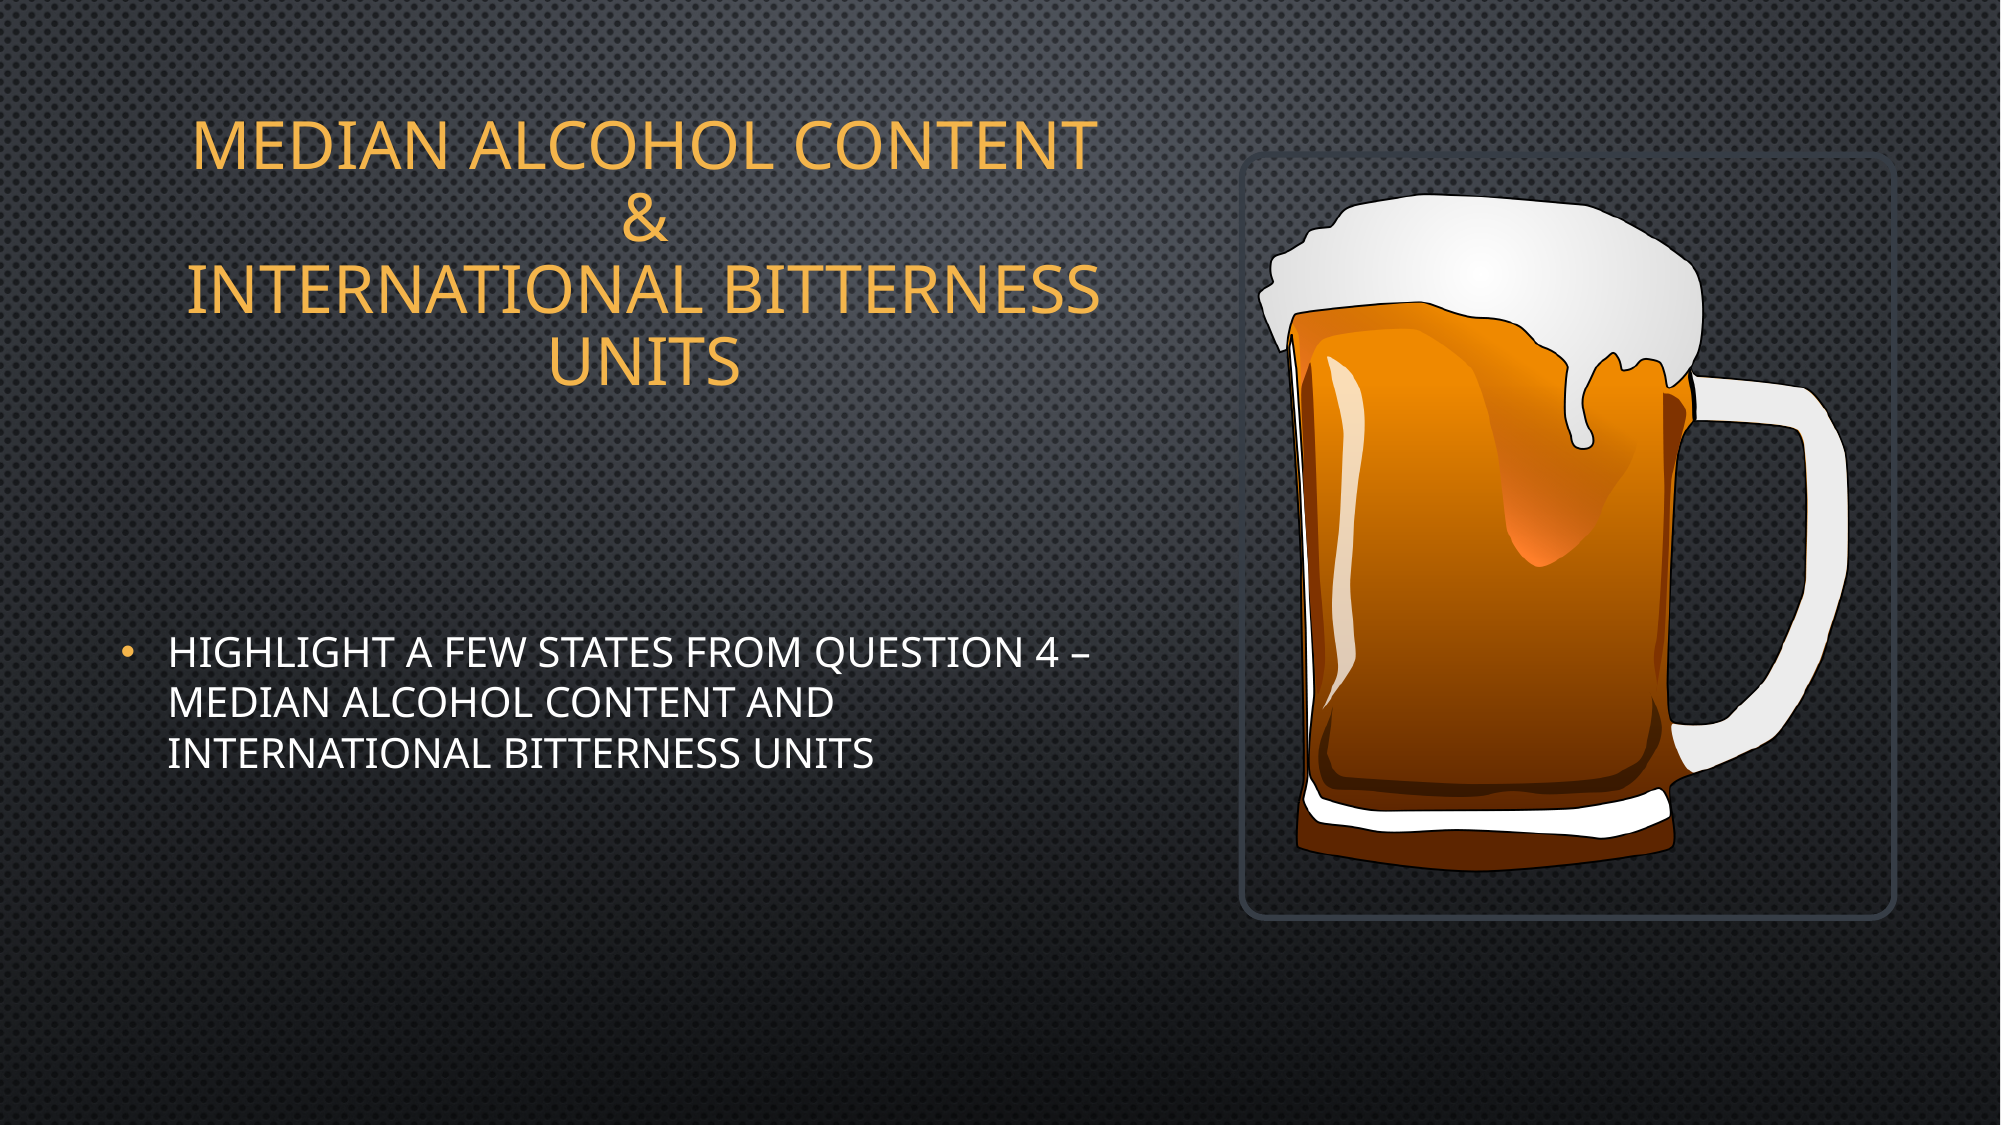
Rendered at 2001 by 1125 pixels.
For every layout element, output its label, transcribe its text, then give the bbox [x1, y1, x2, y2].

title Median Alcohol Content & International Bitterness Units [105, 99, 1184, 413]
list Highlight a few states from question 4 – Median alcohol content and international bitterness units [105, 437, 1184, 966]
picture [1241, 154, 1895, 918]
